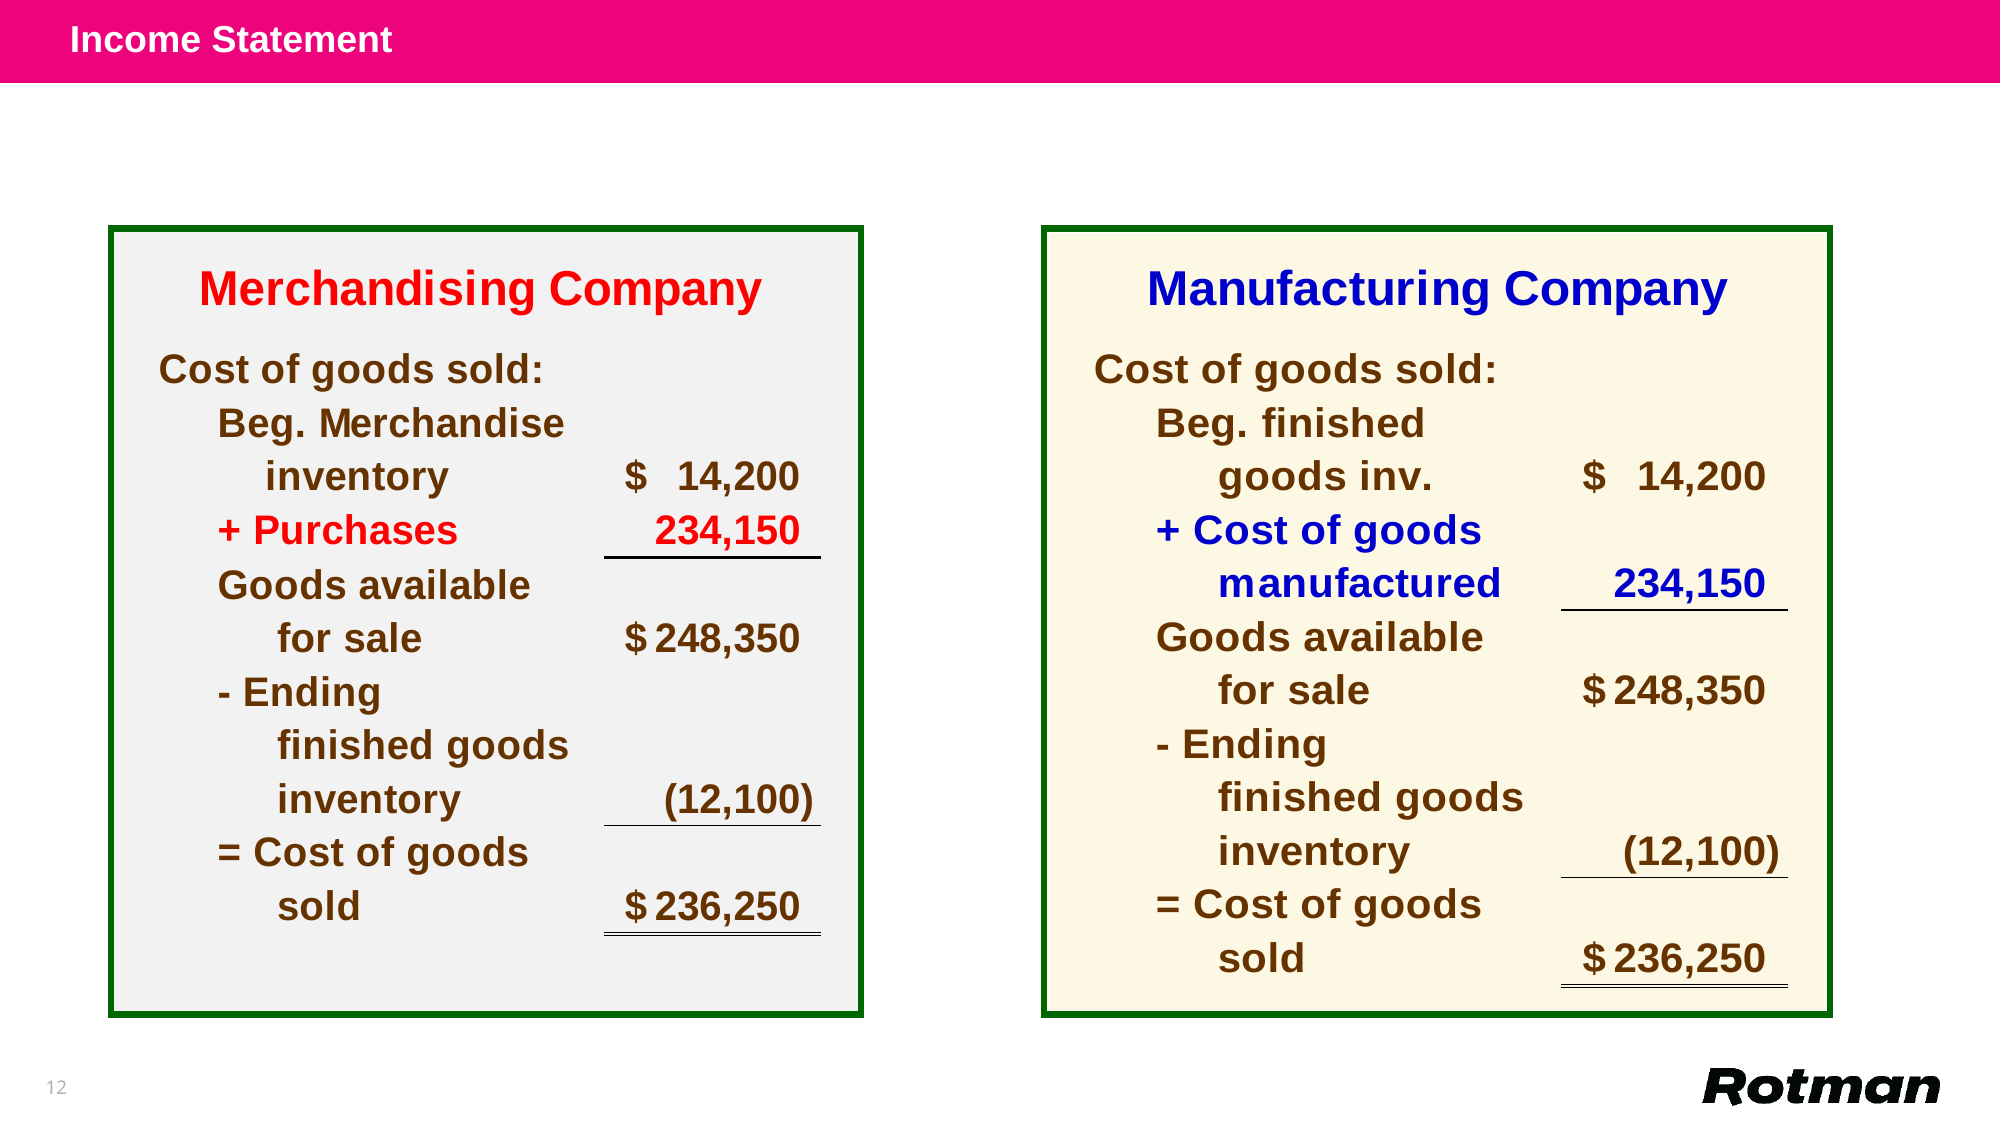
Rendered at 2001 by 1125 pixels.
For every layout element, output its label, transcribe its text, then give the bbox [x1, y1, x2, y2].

subtitle Income Statement [55, 0, 1630, 79]
picture [1702, 1068, 1940, 1106]
slide_number 12 [39, 761, 118, 1125]
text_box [113, 231, 859, 1012]
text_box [1046, 231, 1828, 1012]
